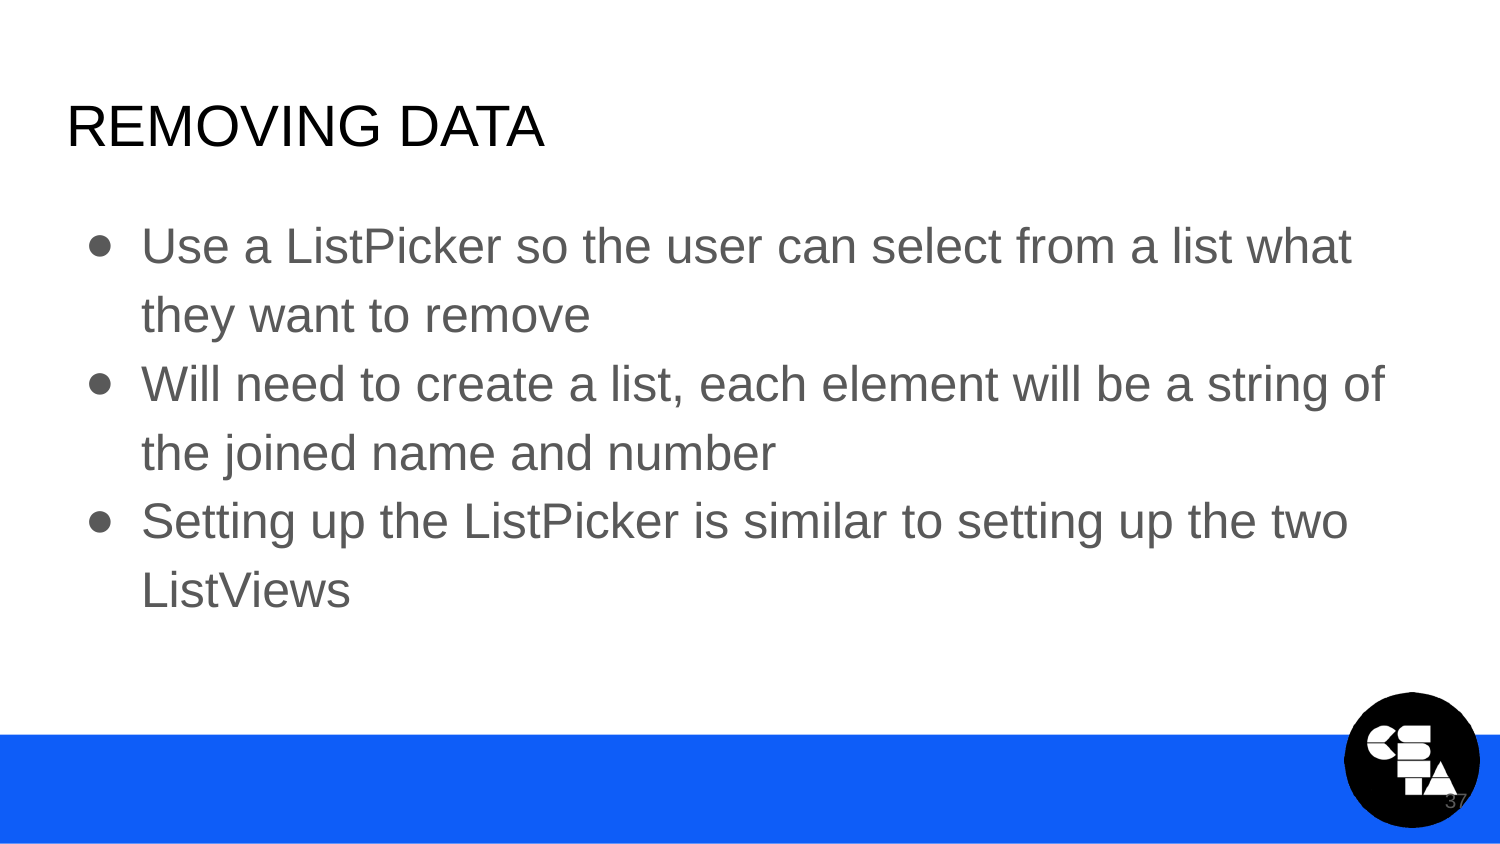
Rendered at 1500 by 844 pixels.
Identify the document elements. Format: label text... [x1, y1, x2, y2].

slide_number 37 [1392, 767, 1483, 833]
list Use a ListPicker so the user can select from a list what they want to remove Will need to create a list, each element will be a string of the joined name and number Setting up the ListPicker is similar to setting up the two ListViews [51, 189, 1449, 750]
title Removing Data [51, 72, 1449, 167]
picture [1344, 692, 1480, 828]
